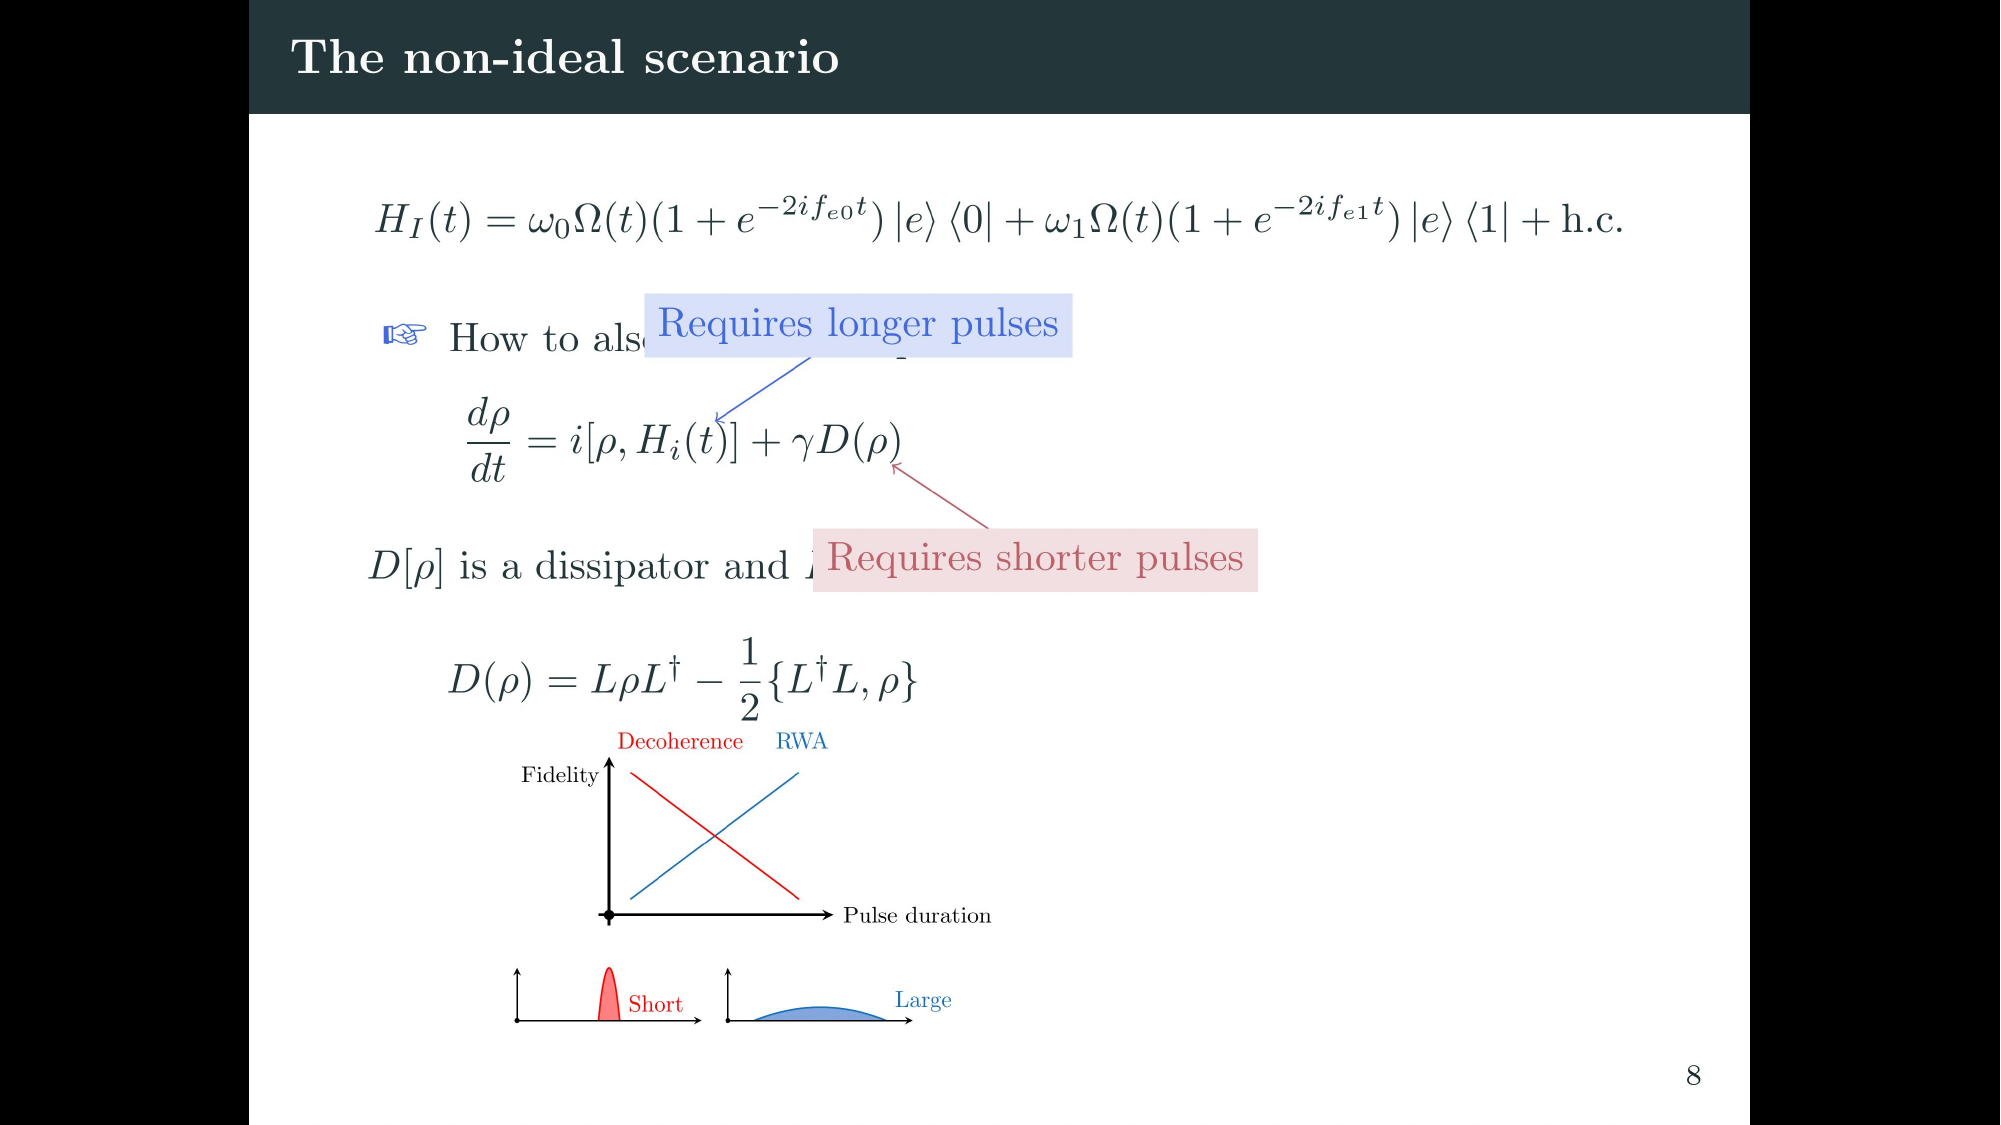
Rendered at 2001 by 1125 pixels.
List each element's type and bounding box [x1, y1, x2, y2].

picture [249, 0, 1750, 1125]
